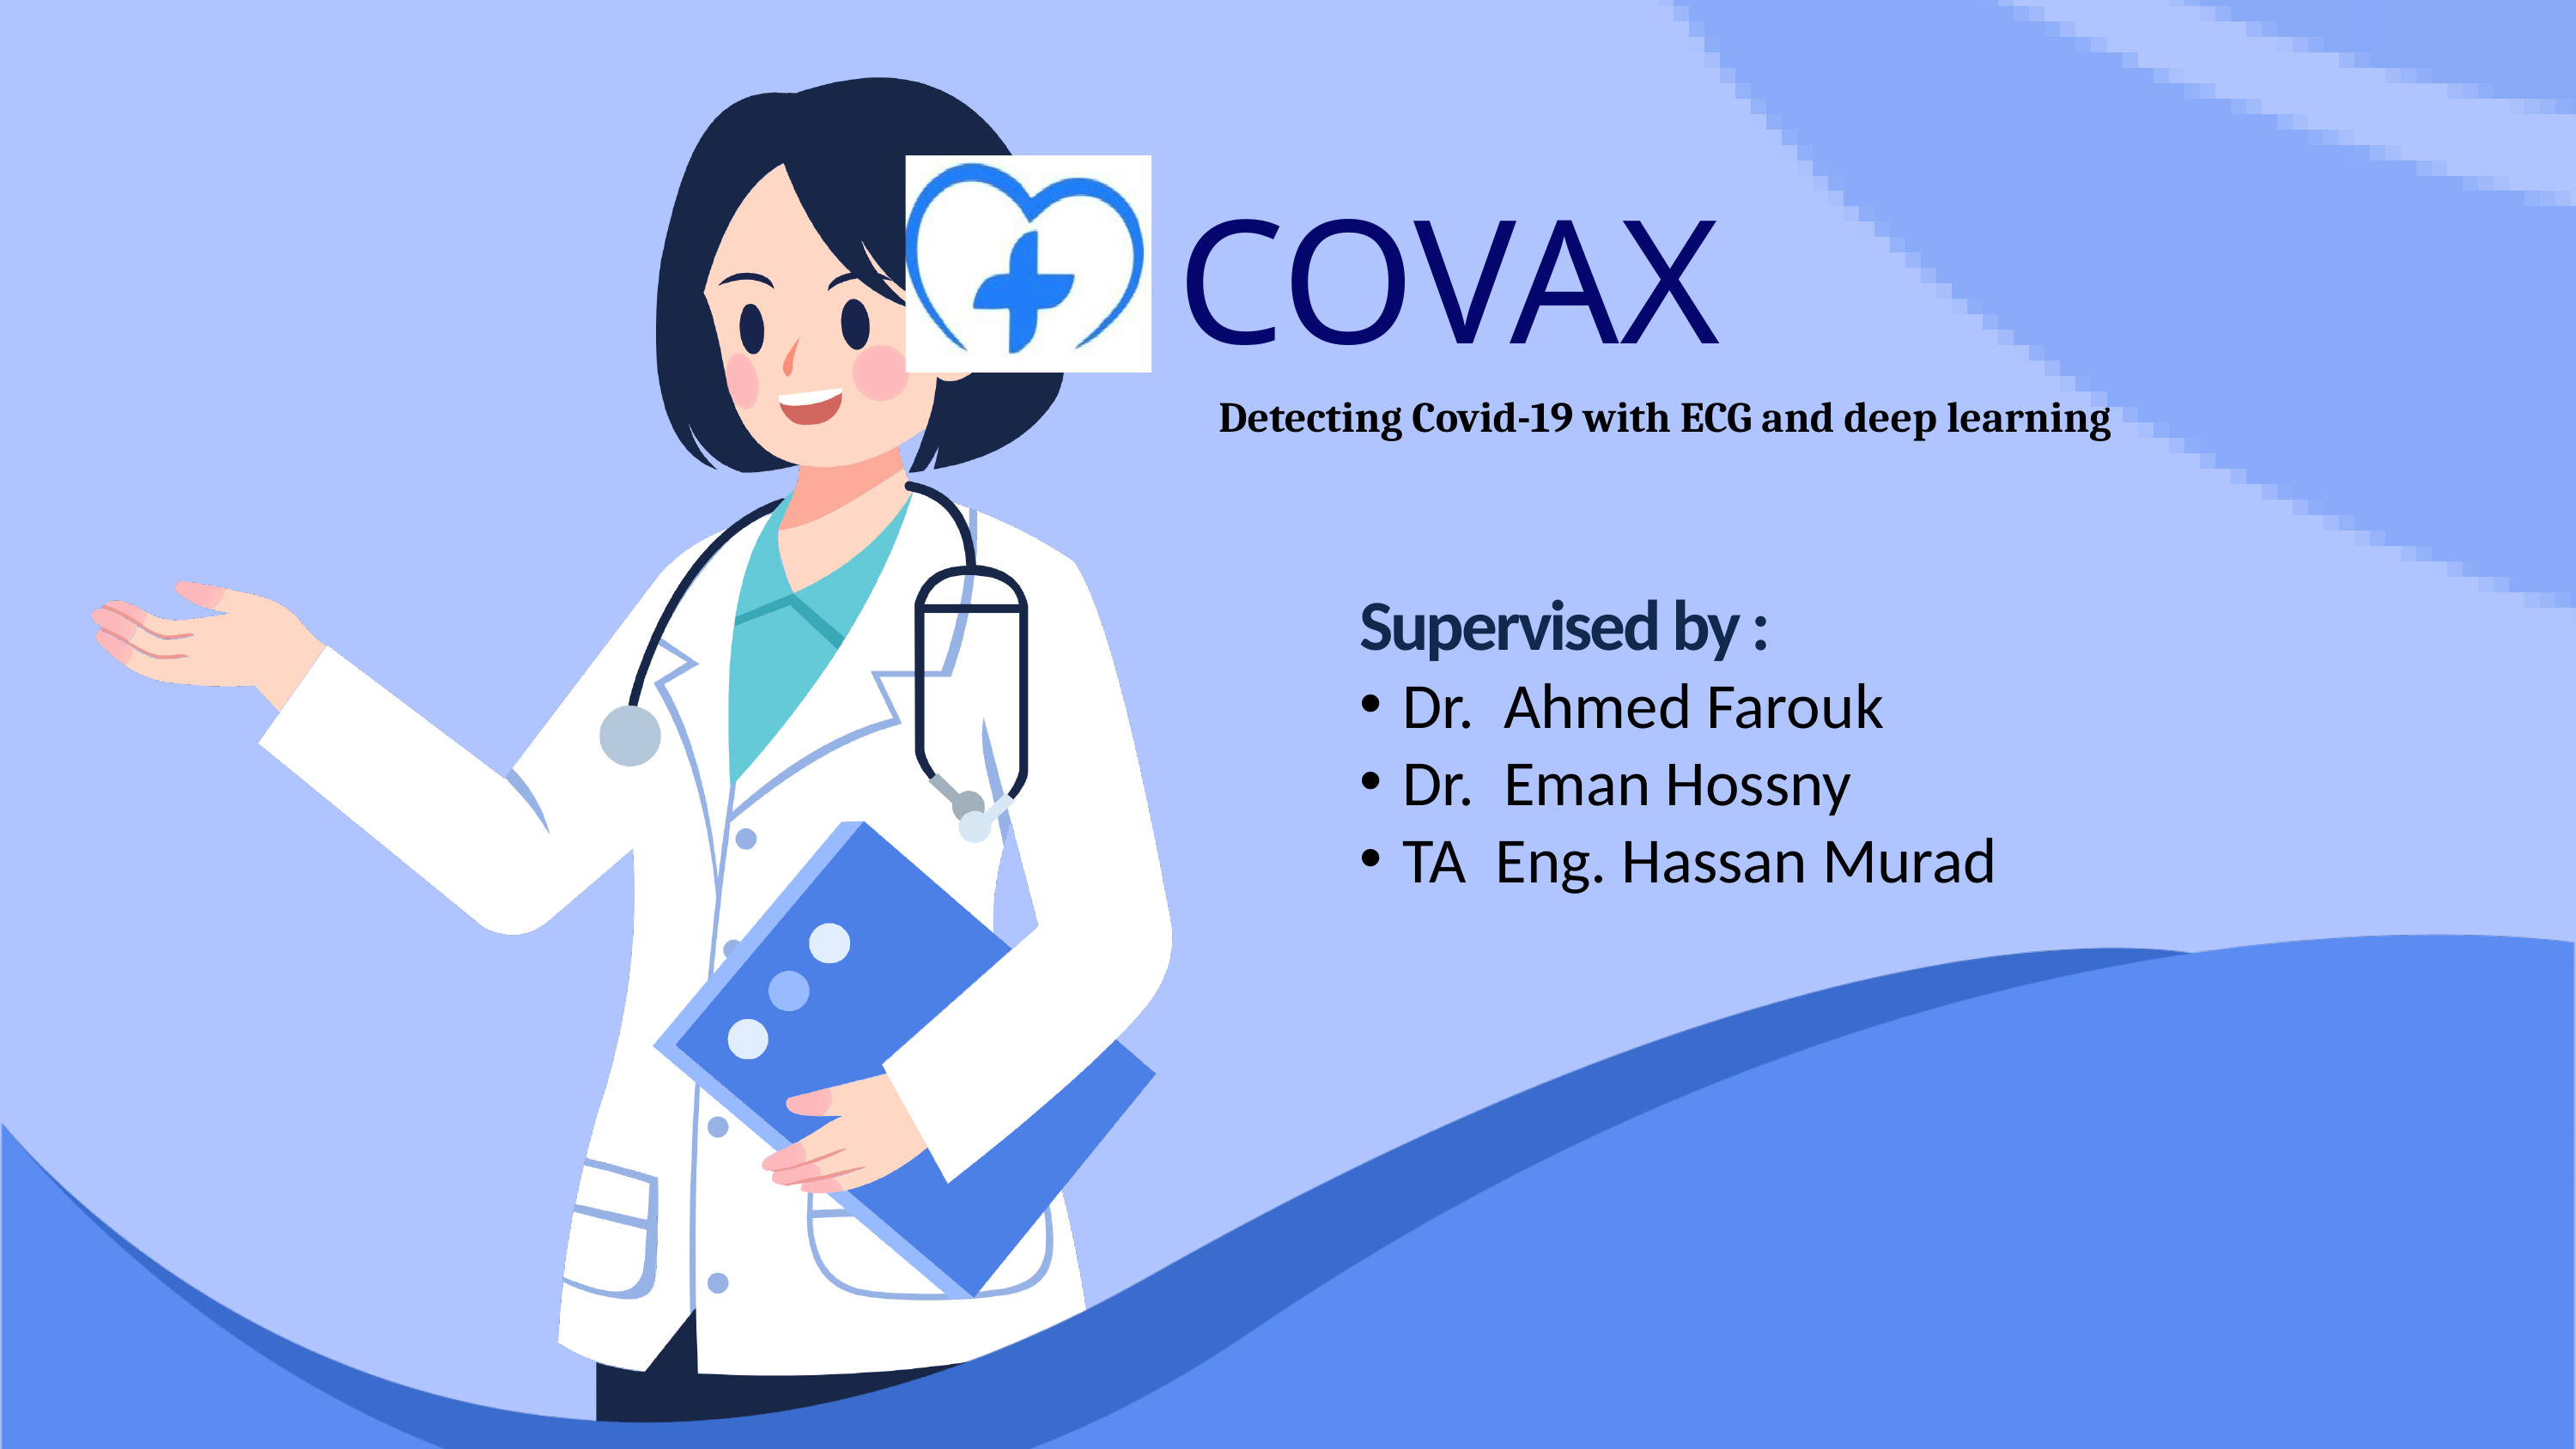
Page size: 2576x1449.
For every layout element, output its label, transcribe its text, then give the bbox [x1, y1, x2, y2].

picture [905, 155, 1152, 373]
text_box COVAX [1176, 186, 2382, 379]
text_box [88, 75, 1177, 846]
text_box Supervised by : Dr. Ahmed Farouk Dr. Eman Hossny TA Eng. Hassan Murad [1327, 550, 2232, 963]
text_box [1473, 0, 2576, 762]
text_box [0, 846, 2576, 1449]
text_box Detecting Covid-19 with ECG and deep learning [1102, 379, 2165, 447]
